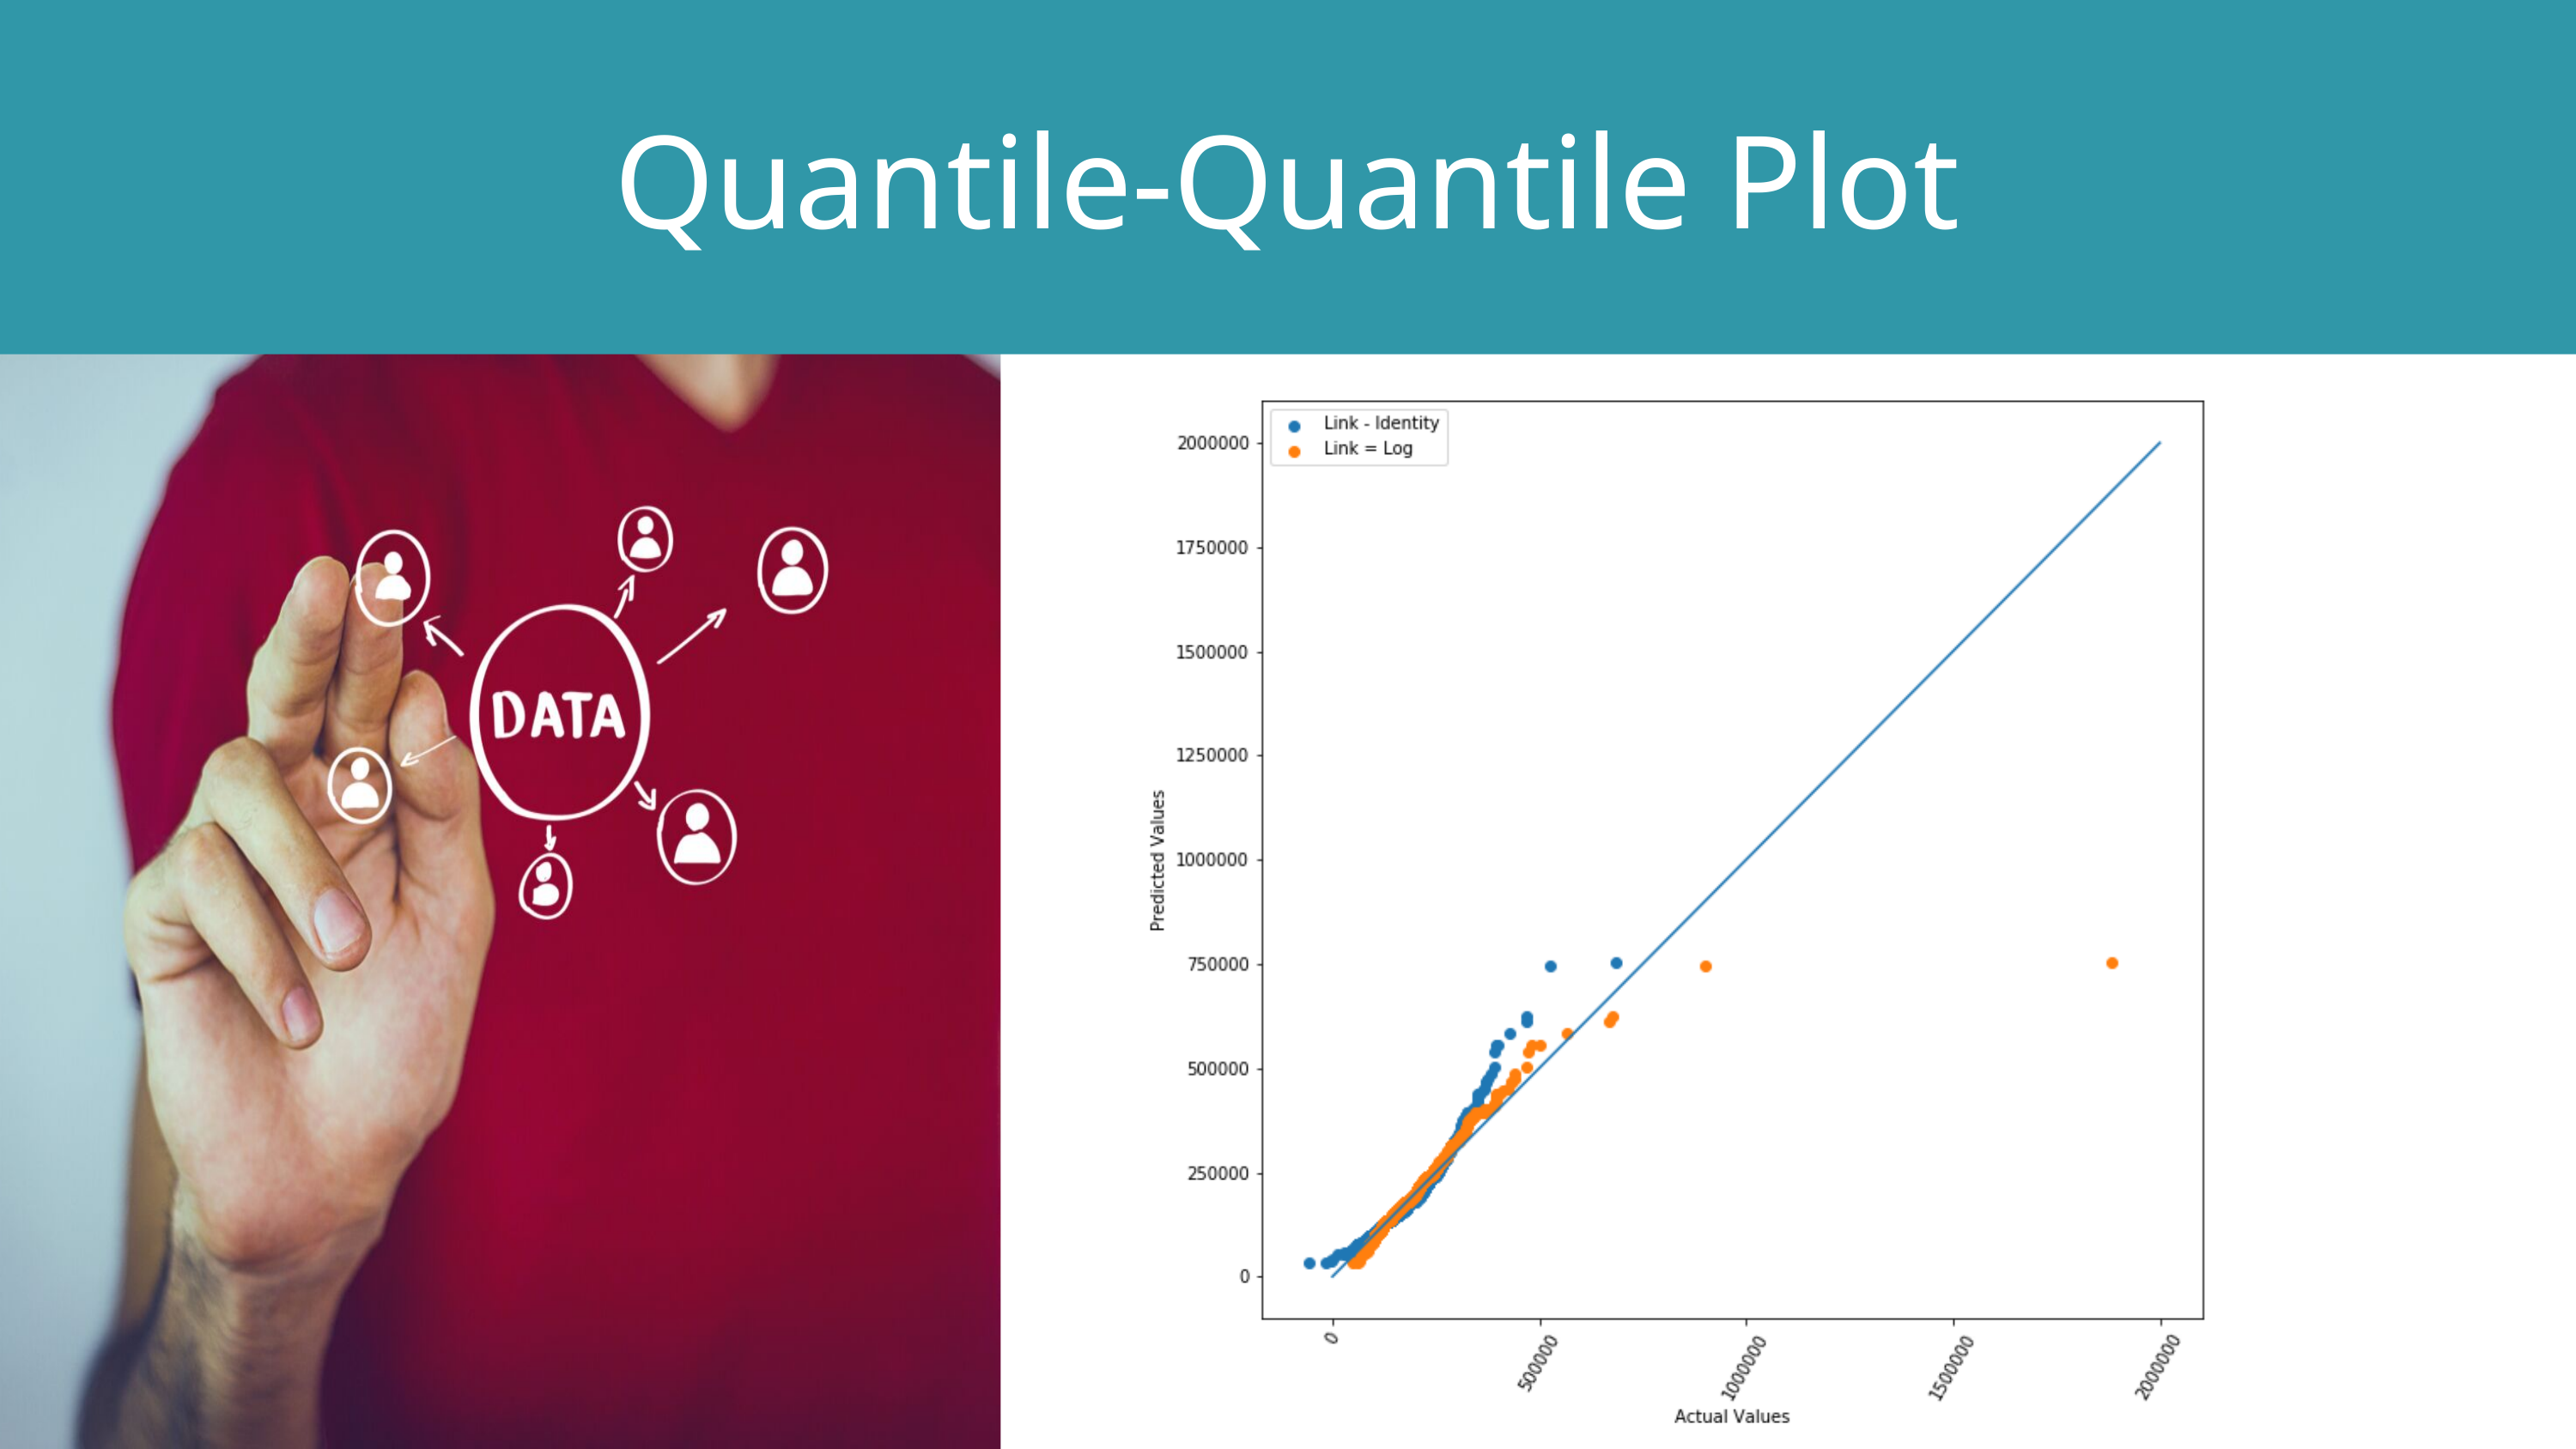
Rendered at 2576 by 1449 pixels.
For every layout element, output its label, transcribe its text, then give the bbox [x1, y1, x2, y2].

picture [0, 272, 1001, 1449]
picture [1109, 256, 2325, 1449]
text_box Quantile-Quantile Plot [0, 0, 2576, 355]
